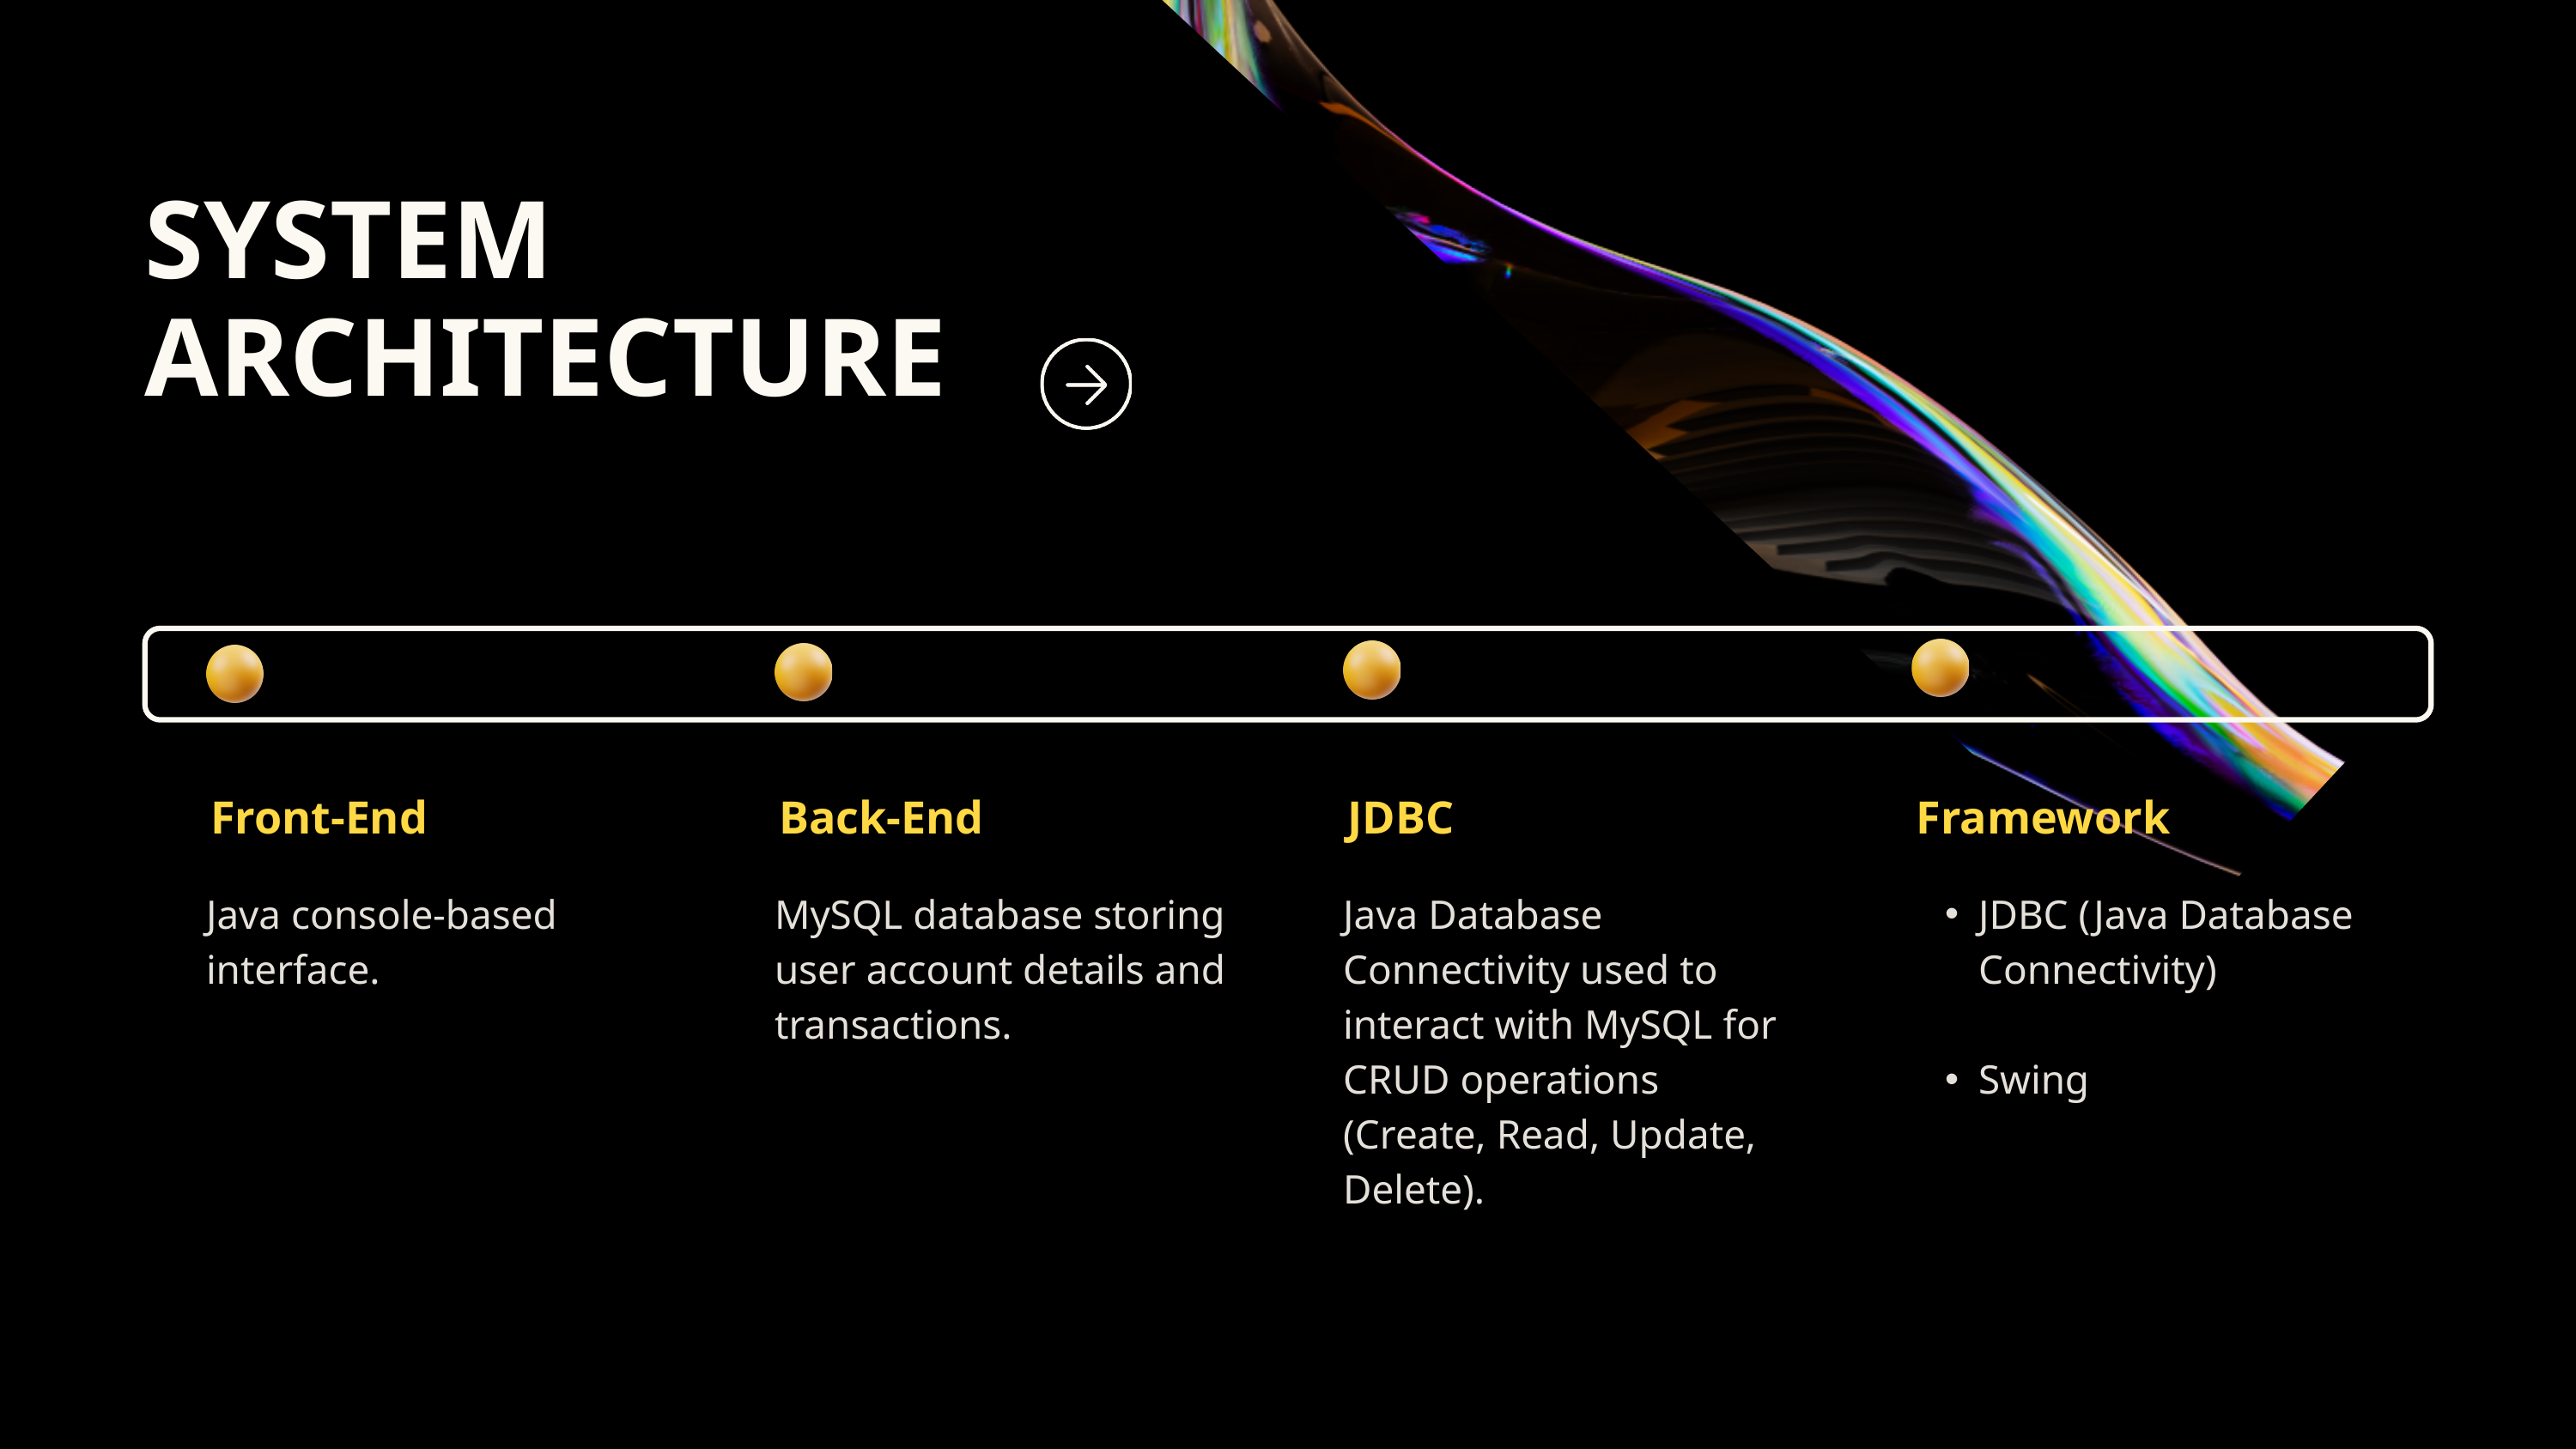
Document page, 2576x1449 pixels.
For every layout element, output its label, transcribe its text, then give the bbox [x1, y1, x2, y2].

text_box Back-End [779, 779, 1233, 843]
text_box Java Database Connectivity used to interact with MySQL for CRUD operations (Create, Read, Update, Delete). [1343, 882, 1801, 1212]
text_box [144, 627, 2432, 720]
text_box [2068, 843, 2270, 882]
text_box Java console-based interface. [206, 882, 665, 1047]
text_box JDBC [1347, 779, 1801, 843]
text_box [1946, 730, 2376, 779]
text_box Framework [1916, 779, 2370, 843]
text_box MySQL database storing user account details and transactions. [775, 882, 1233, 1047]
text_box Front-End [210, 779, 665, 843]
text_box [1162, 0, 2576, 664]
text_box JDBC (Java Database Connectivity) Swing [1911, 882, 2388, 1102]
text_box SYSTEM ARCHITECTURE [144, 181, 1041, 418]
text_box [1040, 338, 1133, 430]
